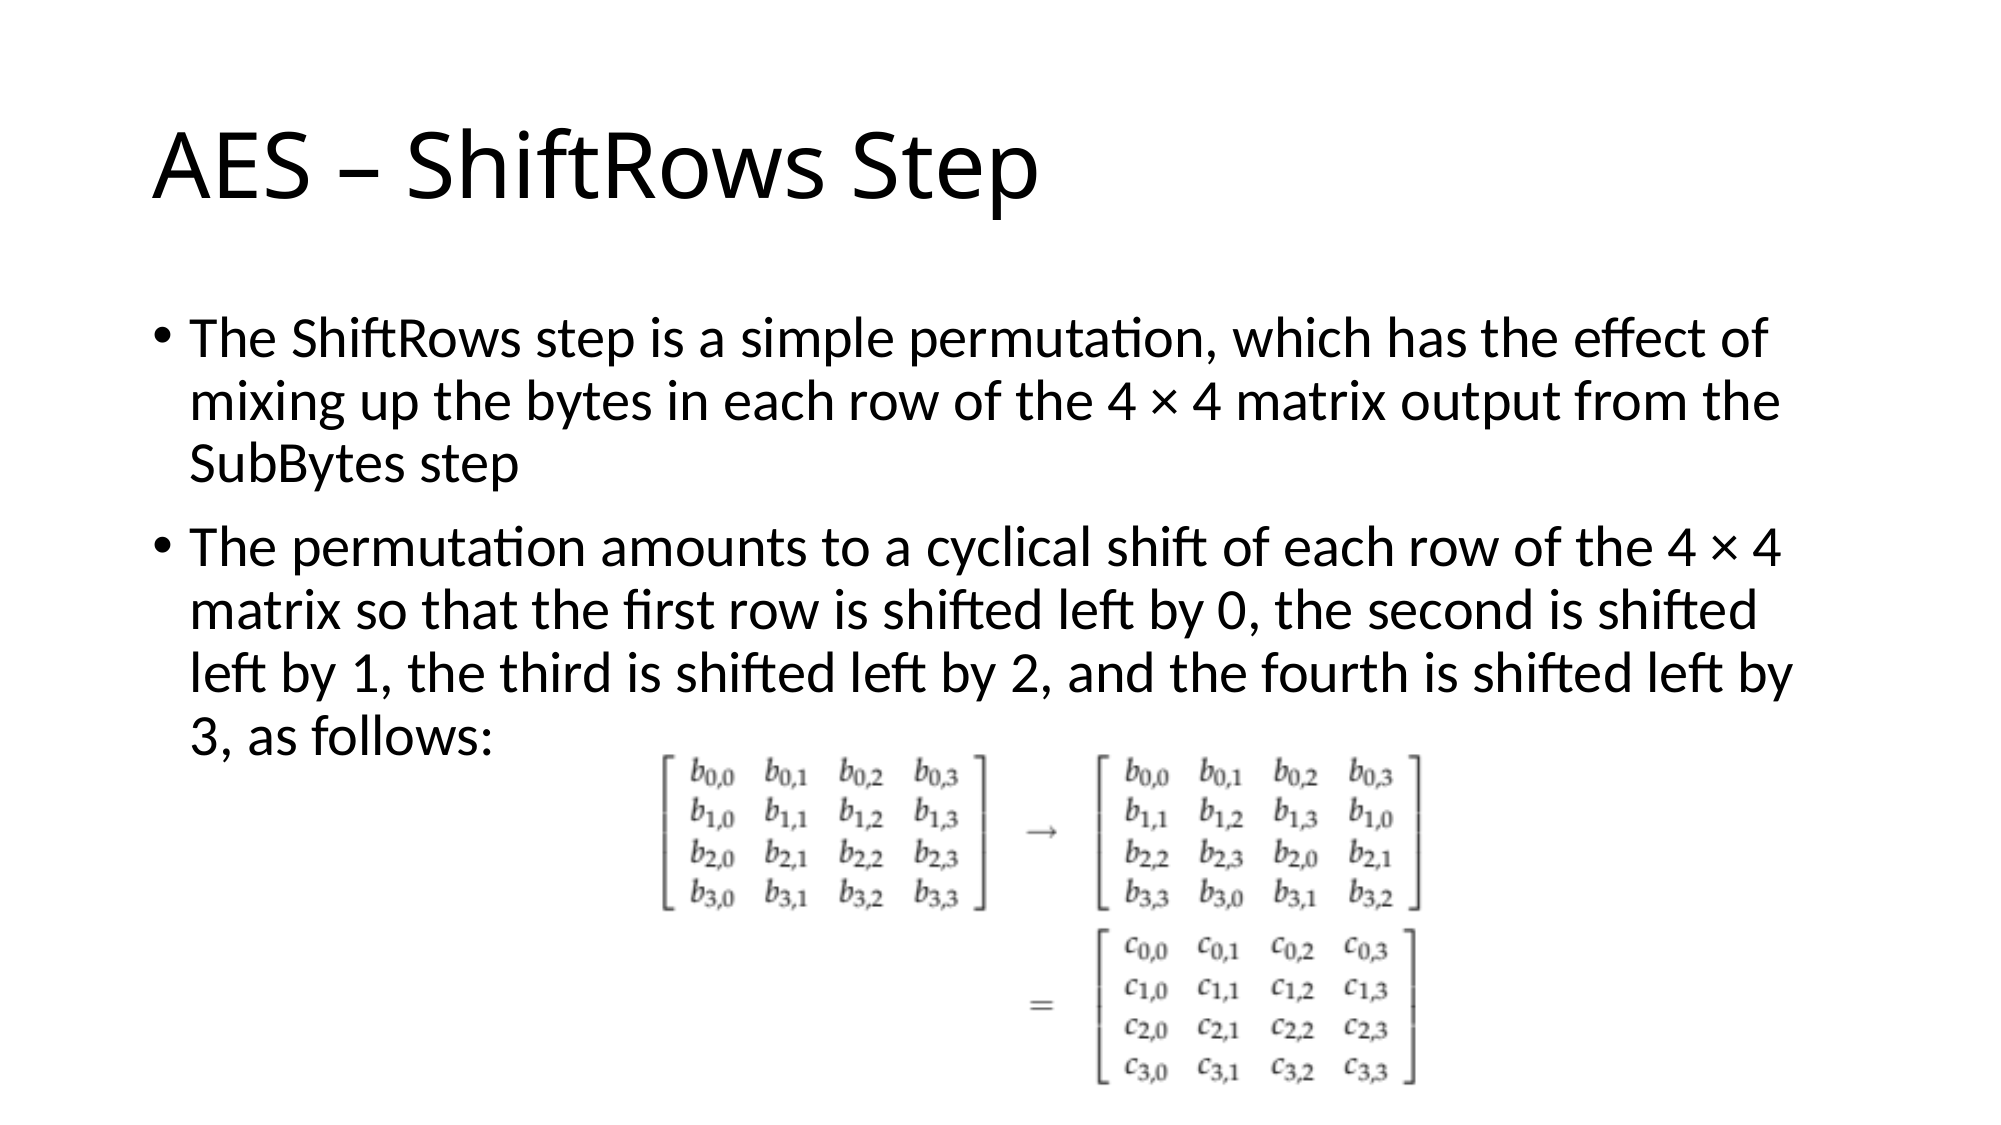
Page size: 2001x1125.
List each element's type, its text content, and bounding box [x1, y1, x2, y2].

picture [648, 731, 1427, 1101]
list The ShiftRows step is a simple permutation, which has the effect of mixing up the bytes in each row of the 4 × 4 matrix output from the SubBytes step The permutation amounts to a cyclical shift of each row of the 4 × 4 matrix so that the first row is shifted left by 0, the second is shifted left by 1, the third is shifted left by 2, and the fourth is shifted left by 3, as follows: [137, 299, 1863, 860]
title AES – ShiftRows Step [137, 59, 1863, 278]
